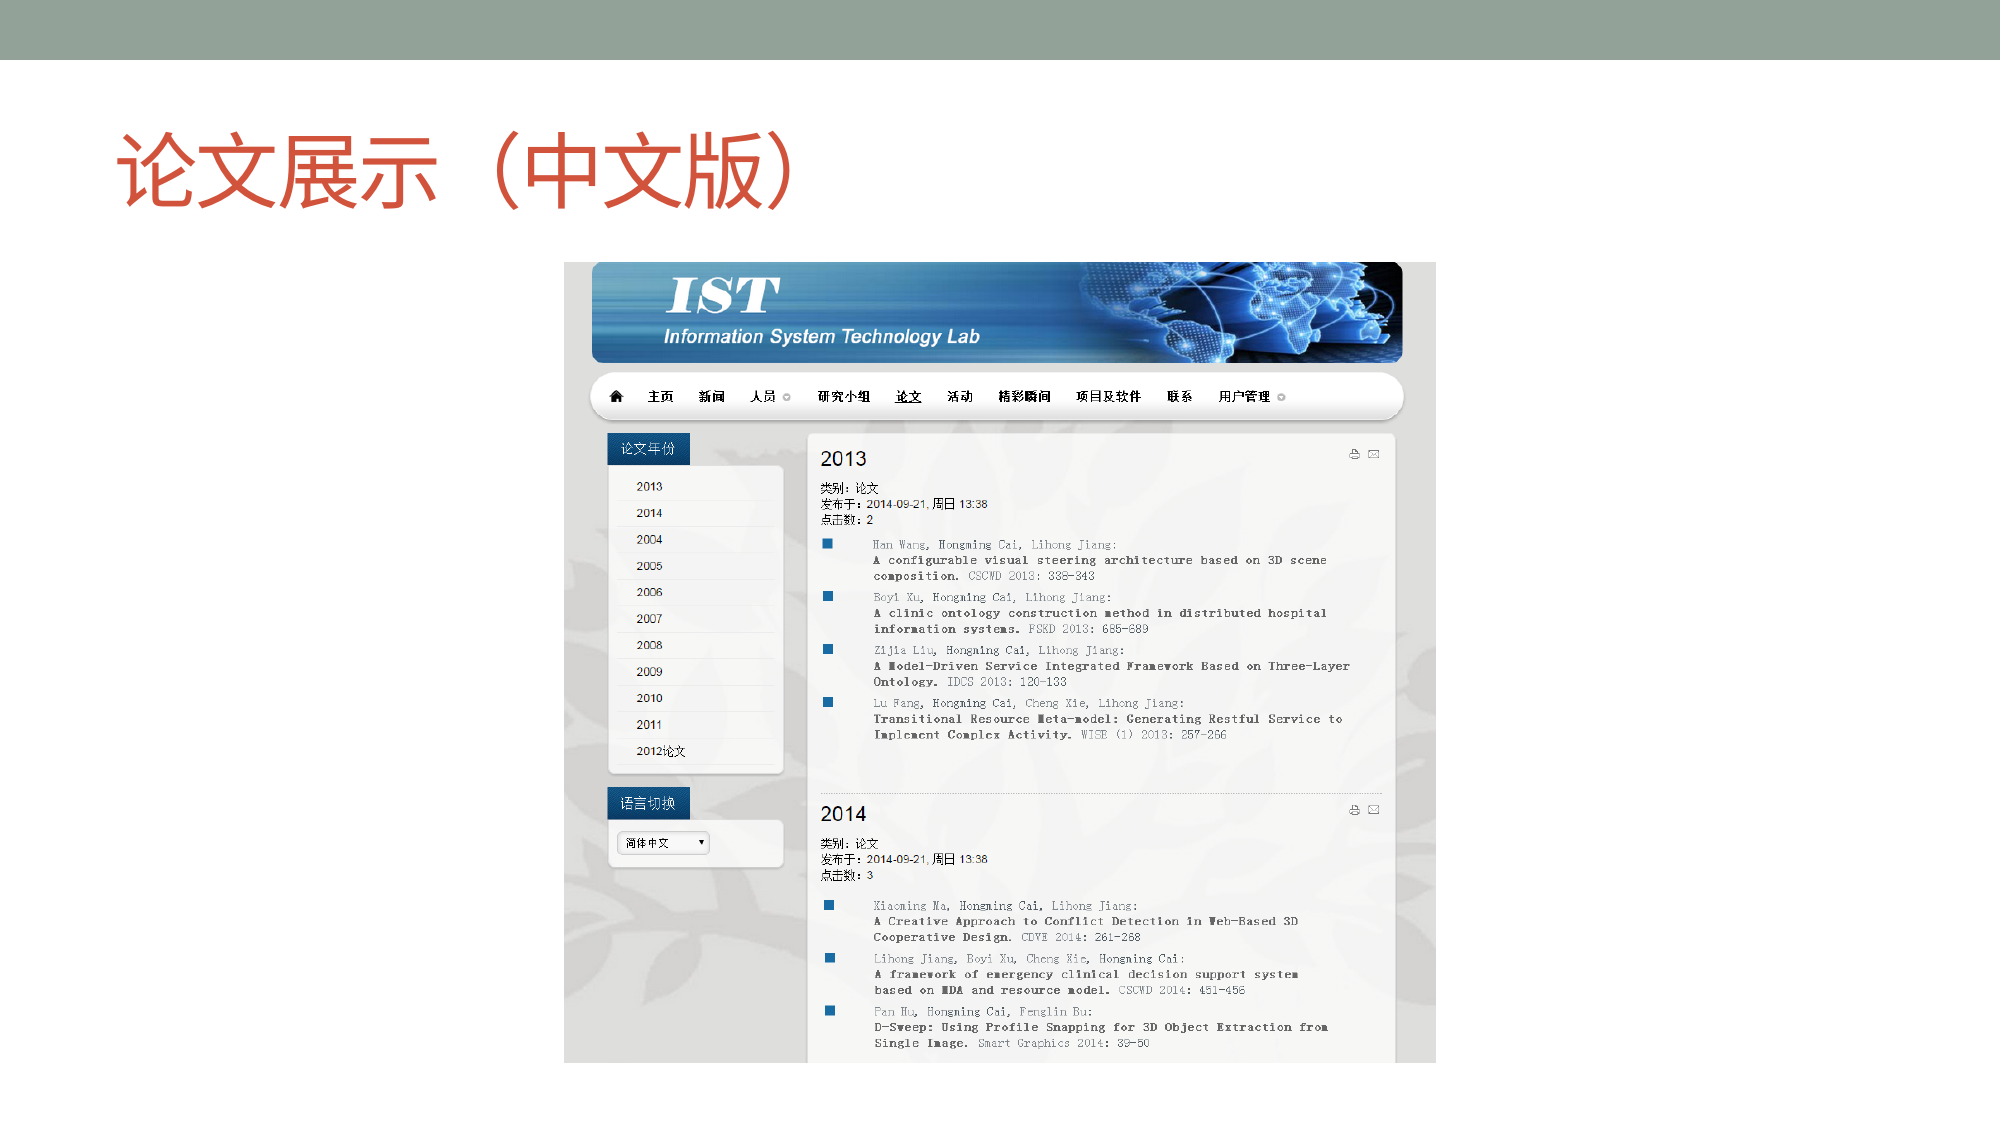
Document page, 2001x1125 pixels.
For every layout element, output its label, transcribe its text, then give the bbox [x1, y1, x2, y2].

title 论文展示（中文版） [99, 87, 1900, 250]
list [564, 262, 1436, 1063]
